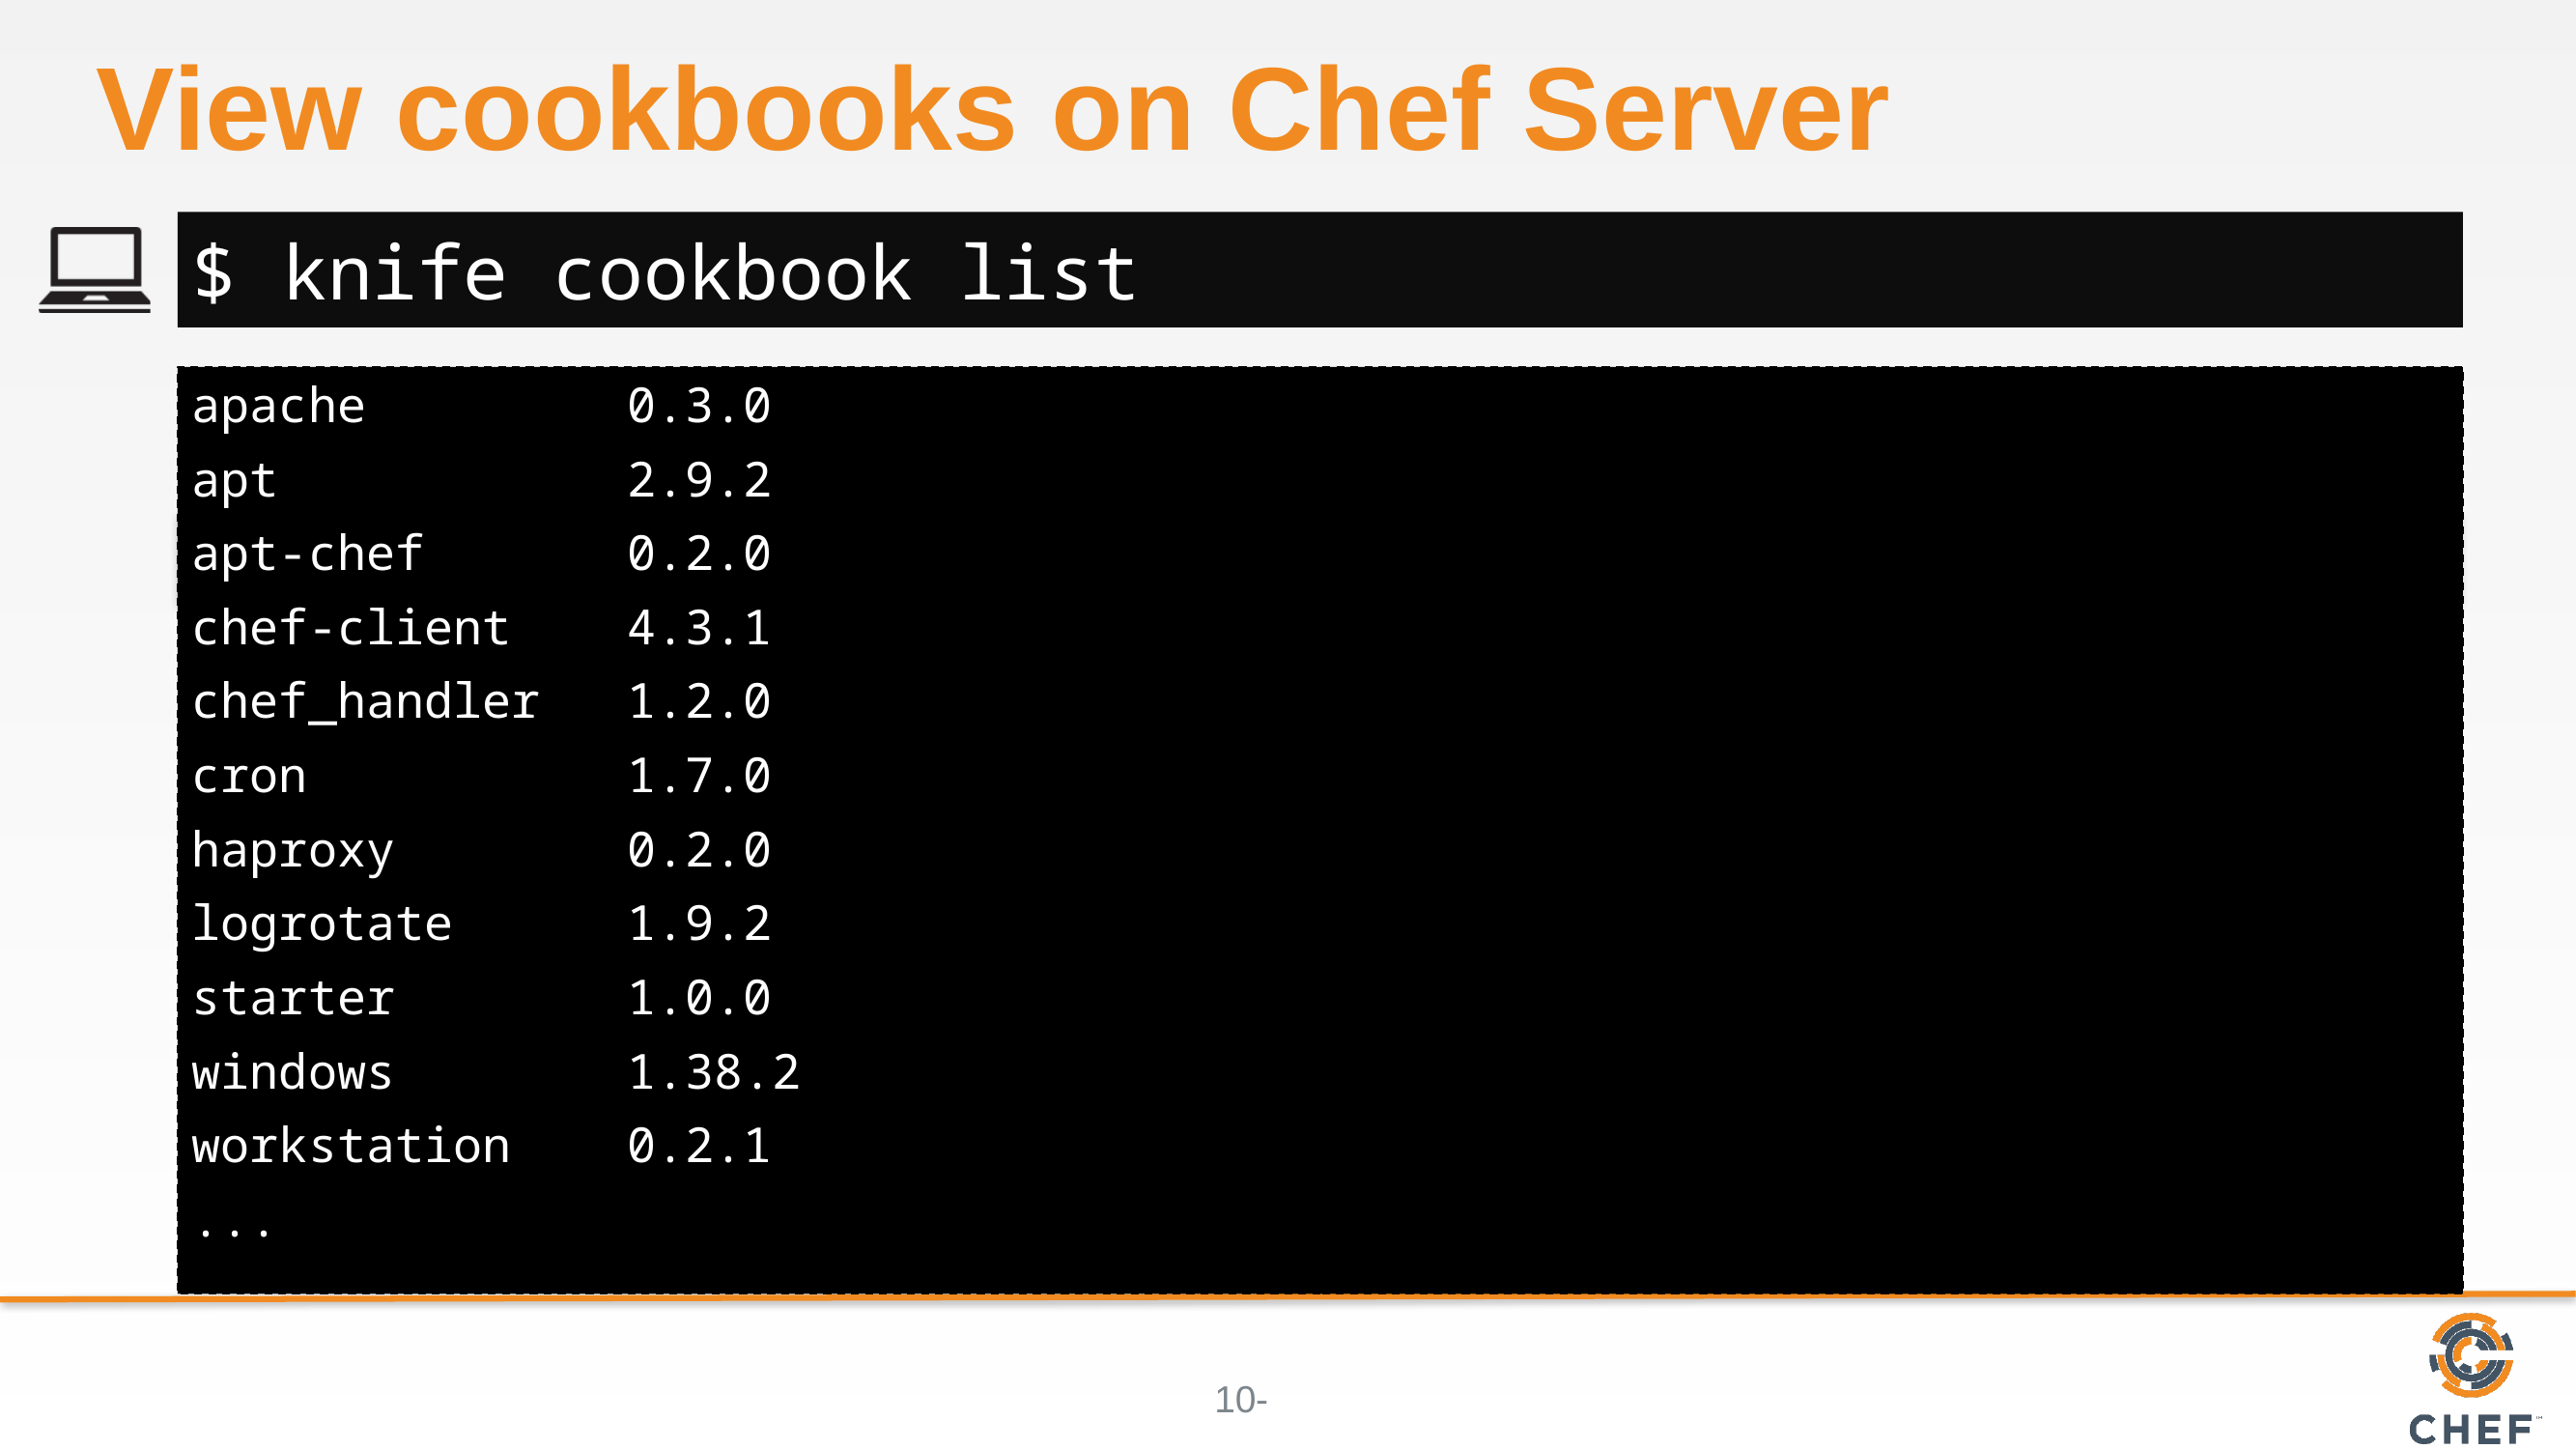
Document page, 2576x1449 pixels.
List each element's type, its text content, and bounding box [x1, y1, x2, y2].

list apache 0.3.0 apt 2.9.2 apt-chef 0.2.0 chef-client 4.3.1 chef_handler 1.2.0 cron 1.7.0 haproxy 0.2.0 logrotate 1.9.2 starter 1.0.0 windows 1.38.2 workstation 0.2.1 ... [177, 366, 2464, 1294]
list $ knife cookbook list [177, 212, 2463, 327]
picture [2399, 1297, 2550, 1449]
title View cookbooks on Chef Server [96, 48, 2463, 180]
